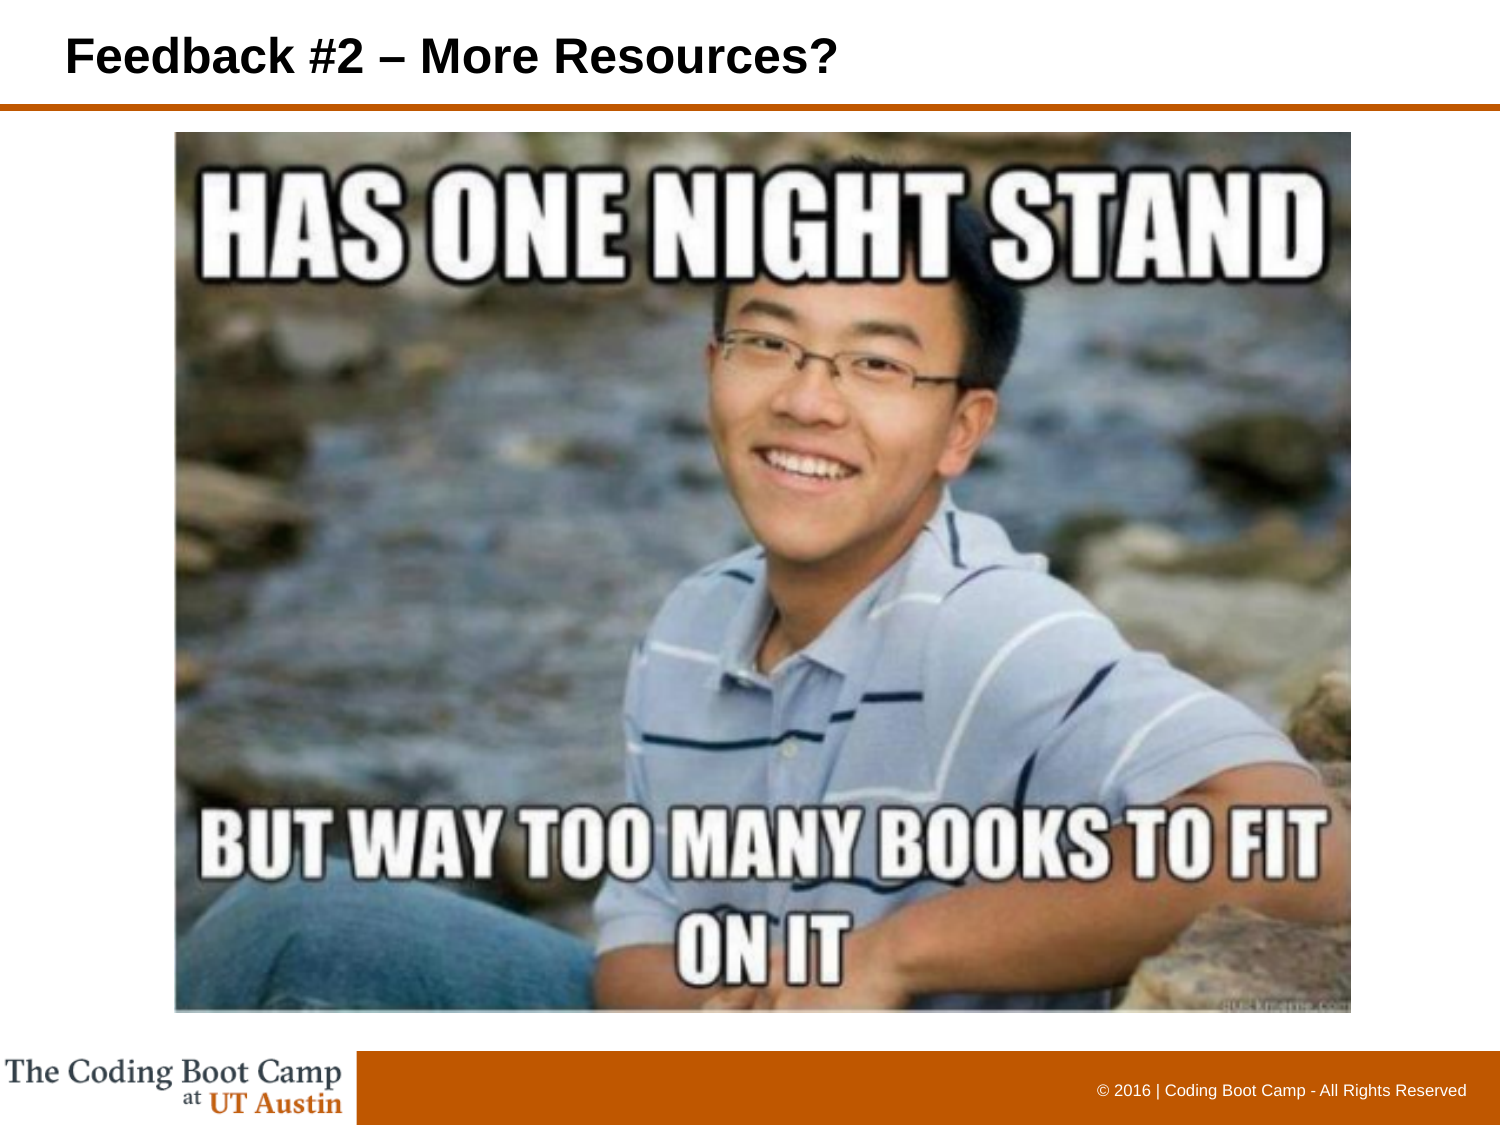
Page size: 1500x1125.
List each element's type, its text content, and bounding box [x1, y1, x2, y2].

picture [174, 132, 1351, 1013]
text_box Feedback #2 – More Resources? [50, 16, 1150, 91]
picture [0, 1050, 357, 1125]
